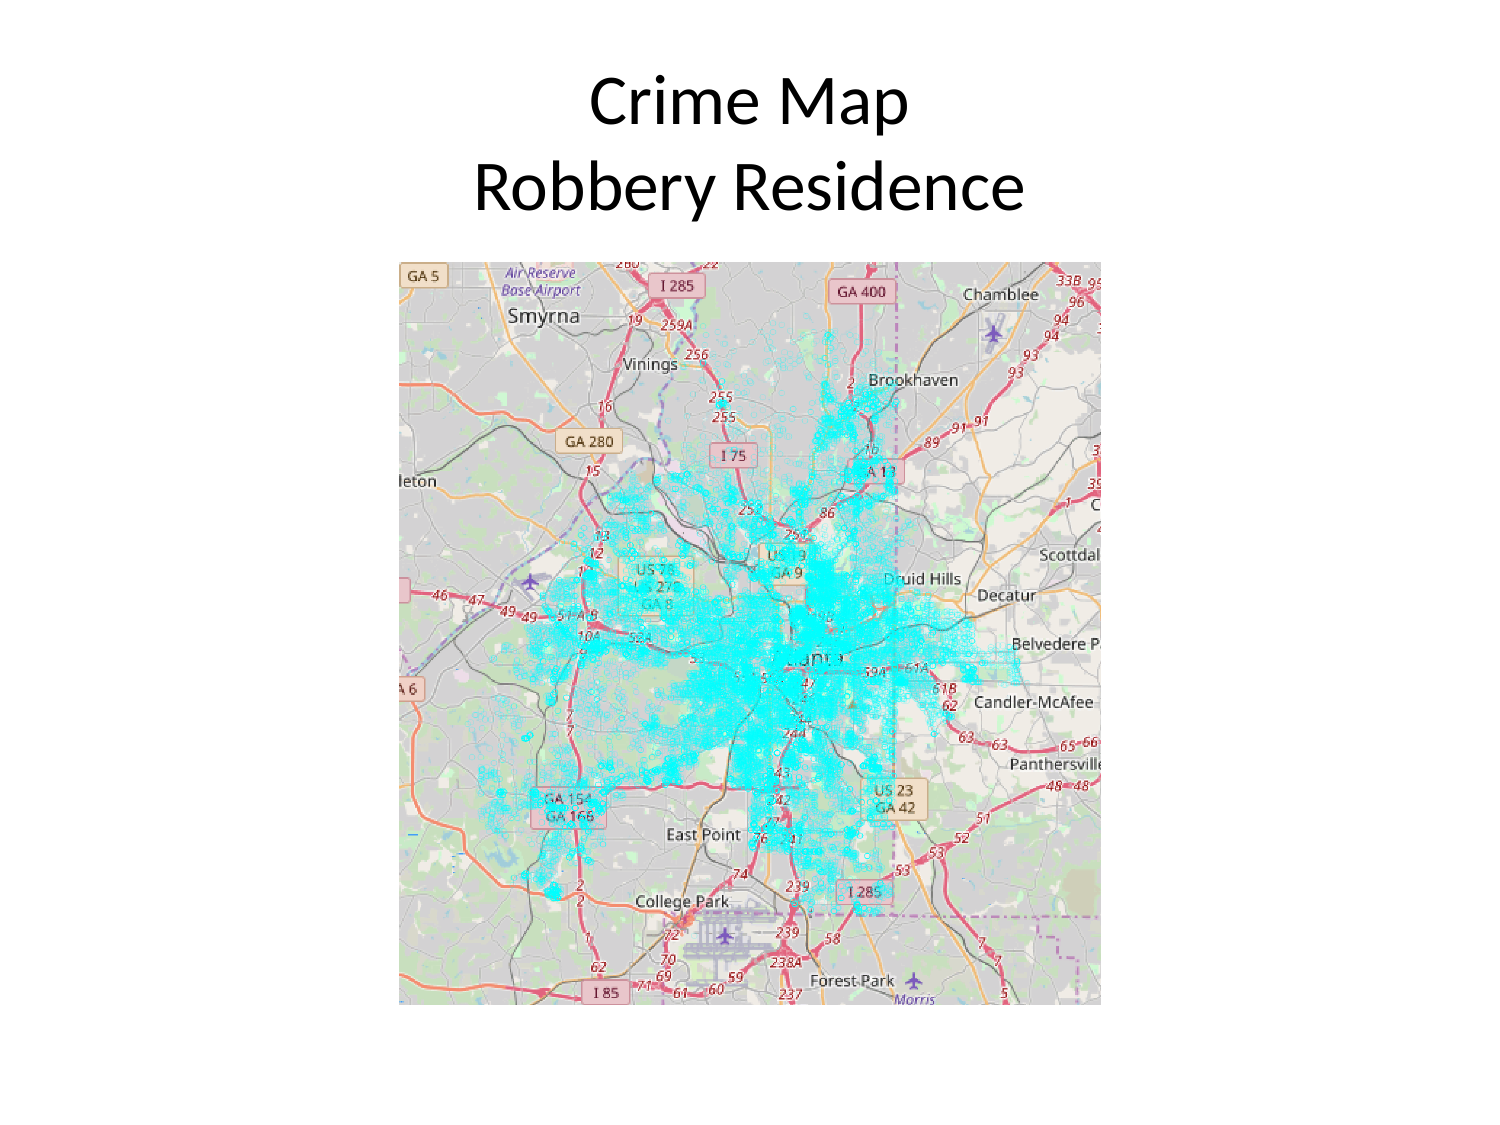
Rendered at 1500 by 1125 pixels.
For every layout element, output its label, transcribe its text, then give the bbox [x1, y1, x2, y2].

title Crime Map Robbery Residence [75, 45, 1425, 233]
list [74, 262, 1426, 1006]
